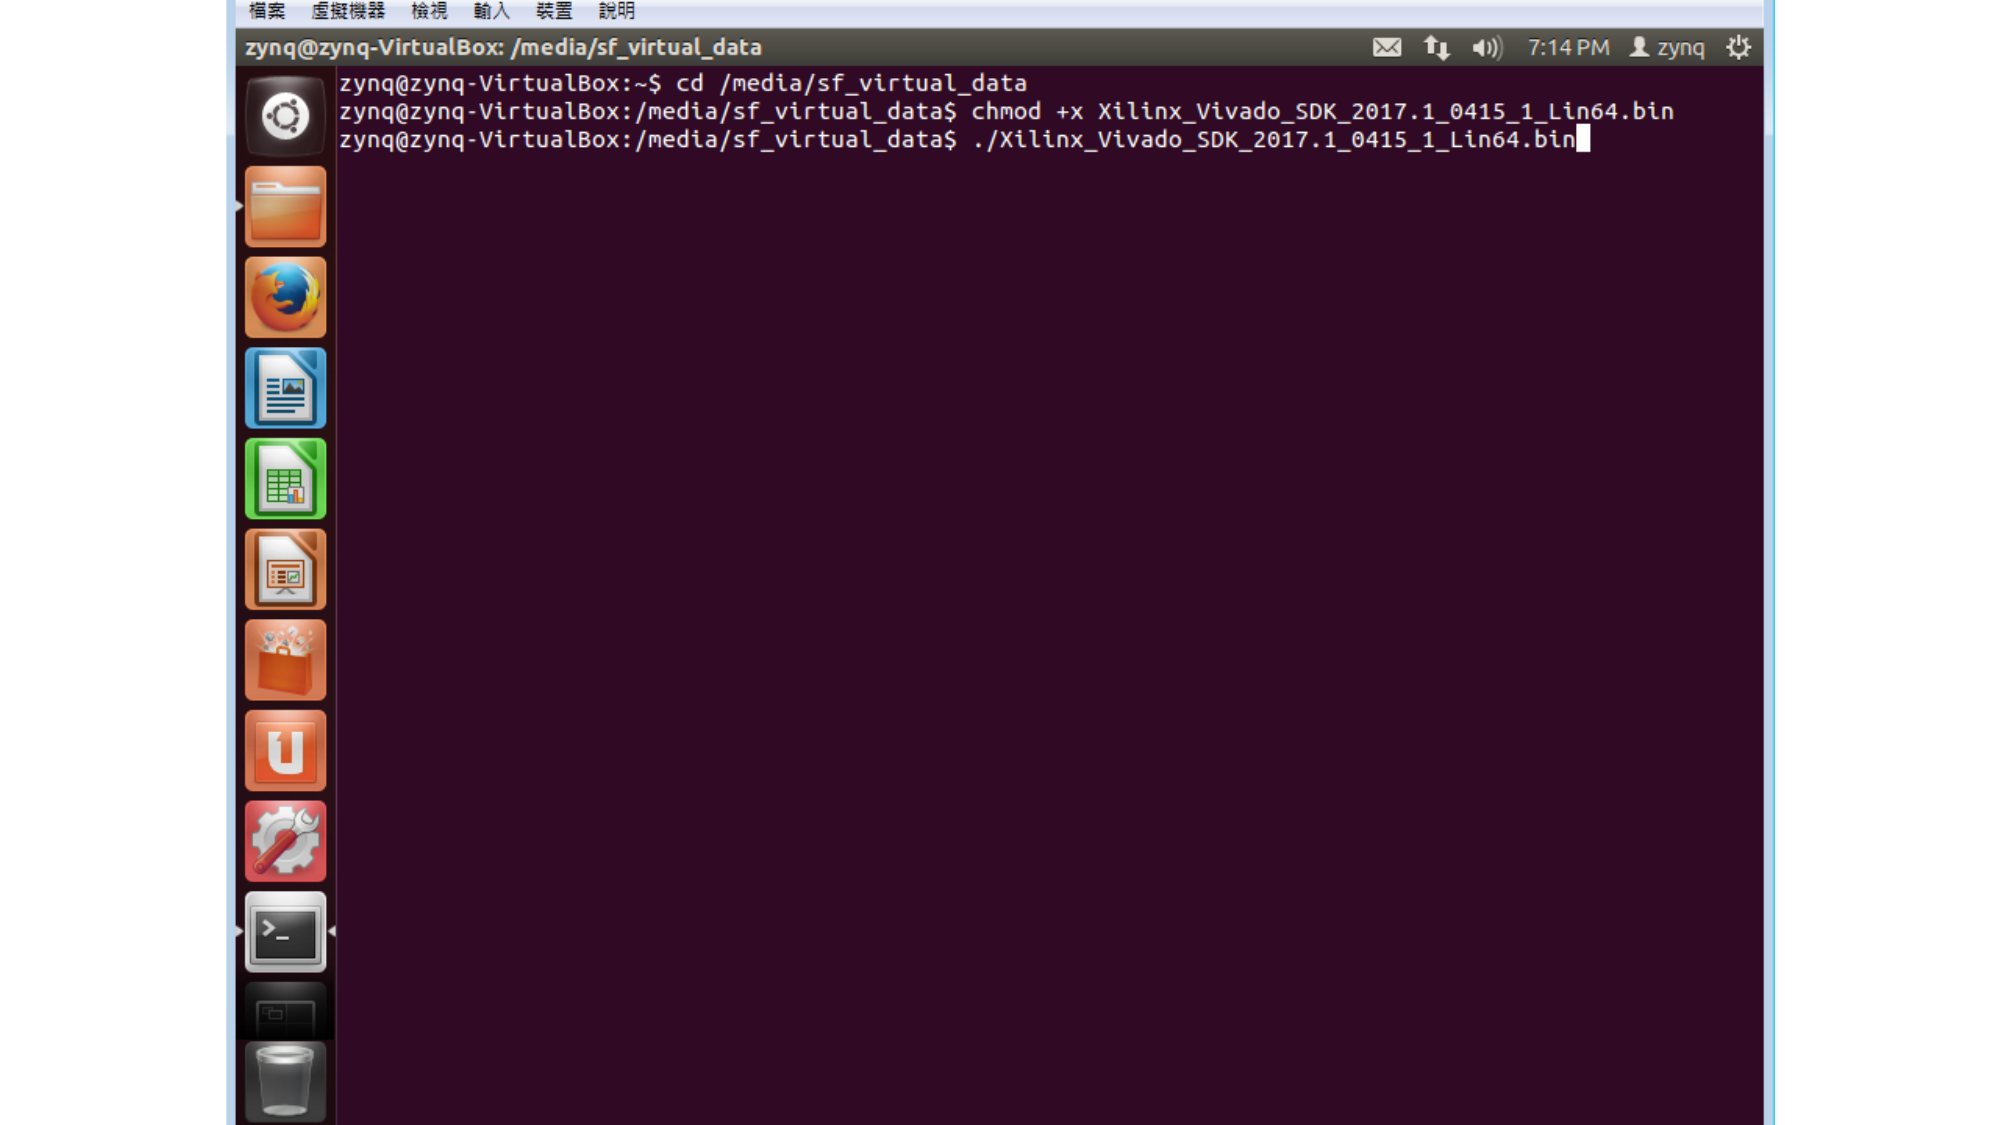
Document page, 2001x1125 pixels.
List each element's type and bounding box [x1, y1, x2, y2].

picture [224, 0, 1775, 1125]
